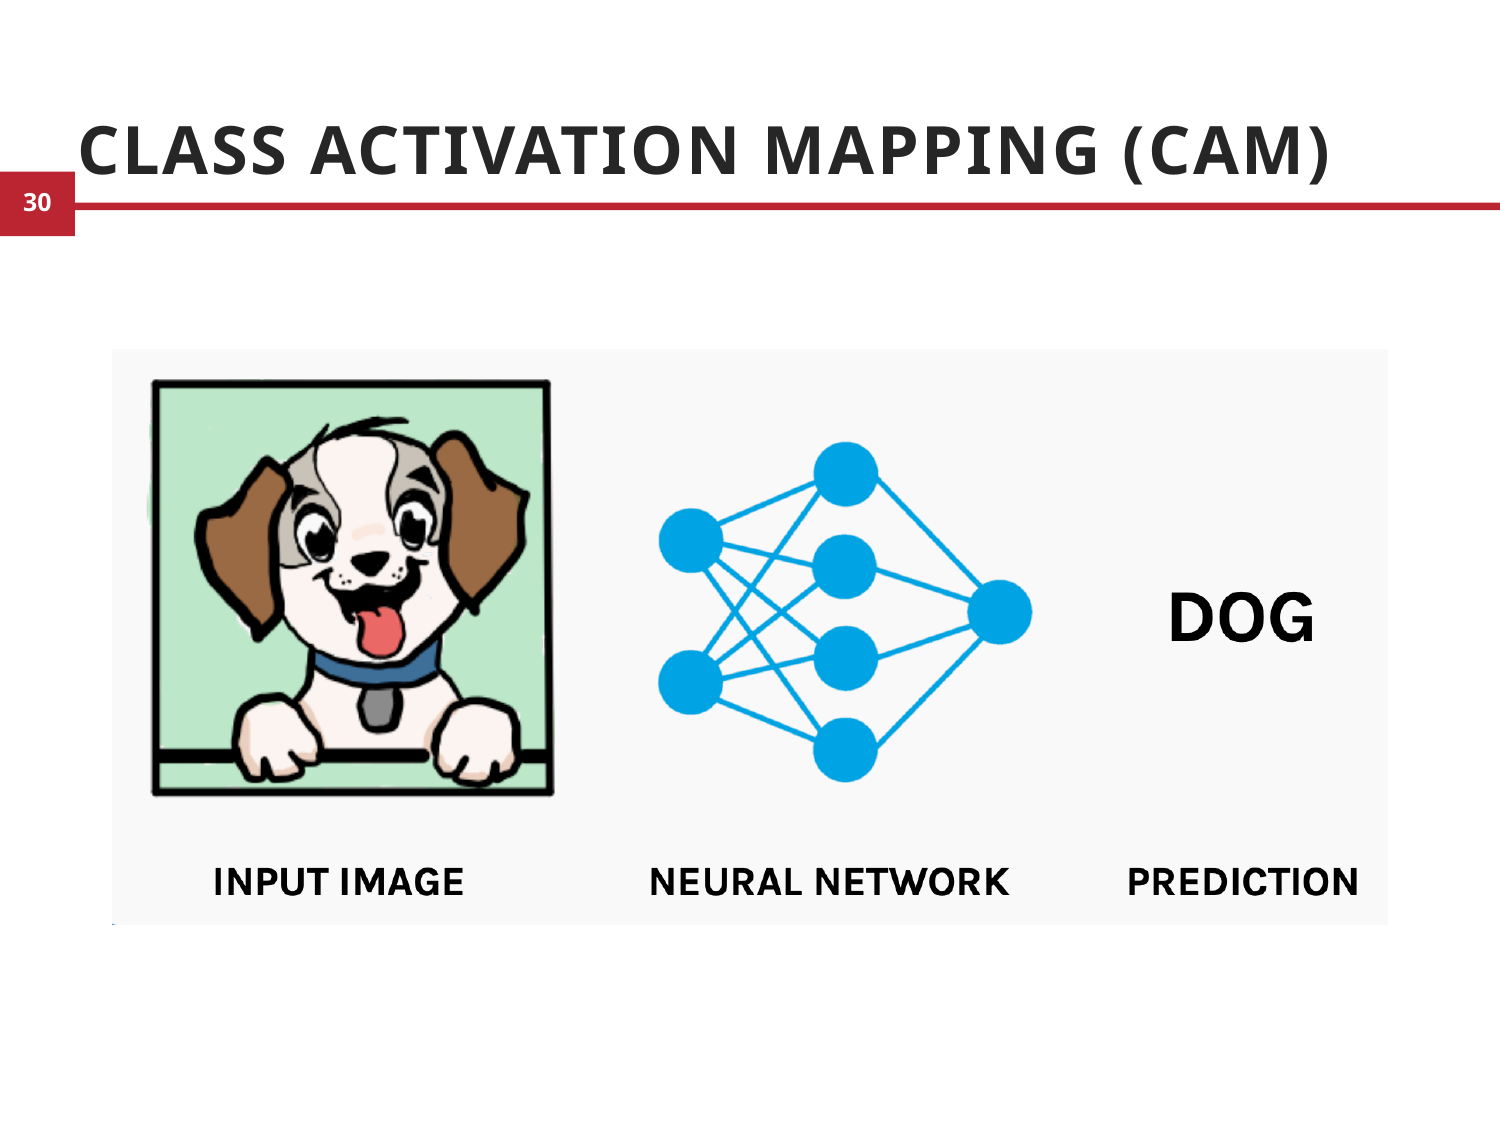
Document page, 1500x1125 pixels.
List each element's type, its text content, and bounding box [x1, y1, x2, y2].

title Class Activation Mapping (CAM) [75, 0, 1425, 188]
picture [111, 349, 1389, 926]
